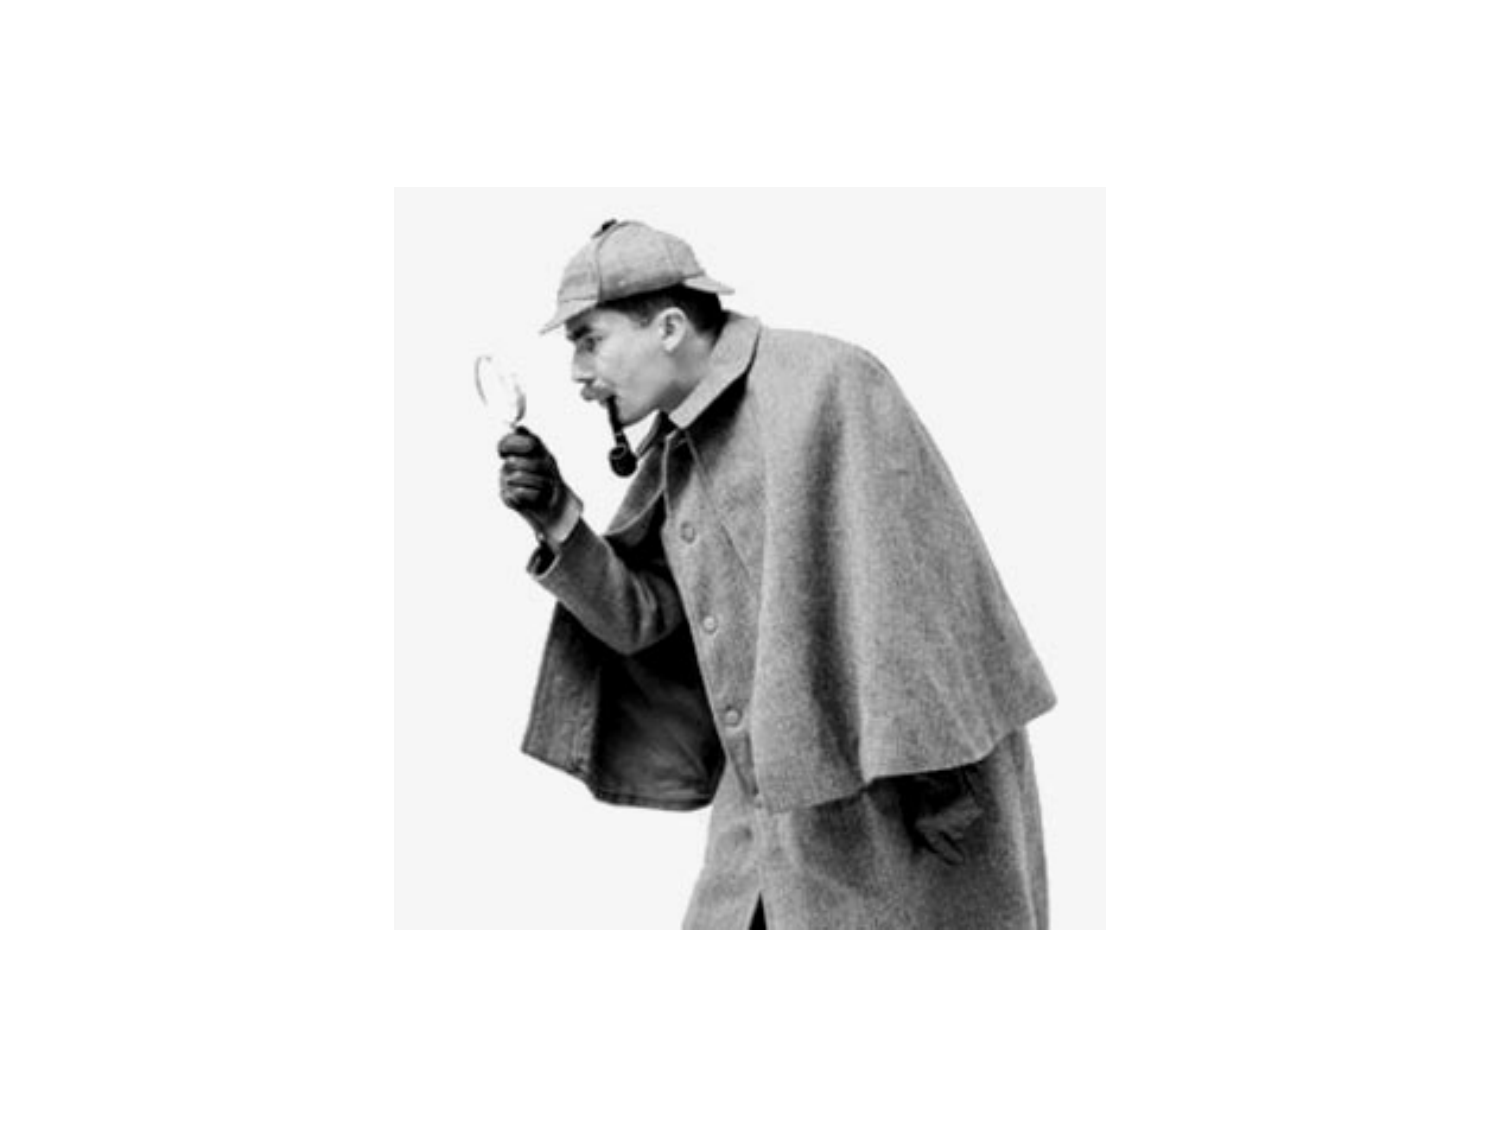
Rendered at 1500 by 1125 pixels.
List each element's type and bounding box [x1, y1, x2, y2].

list [74, 186, 1426, 930]
